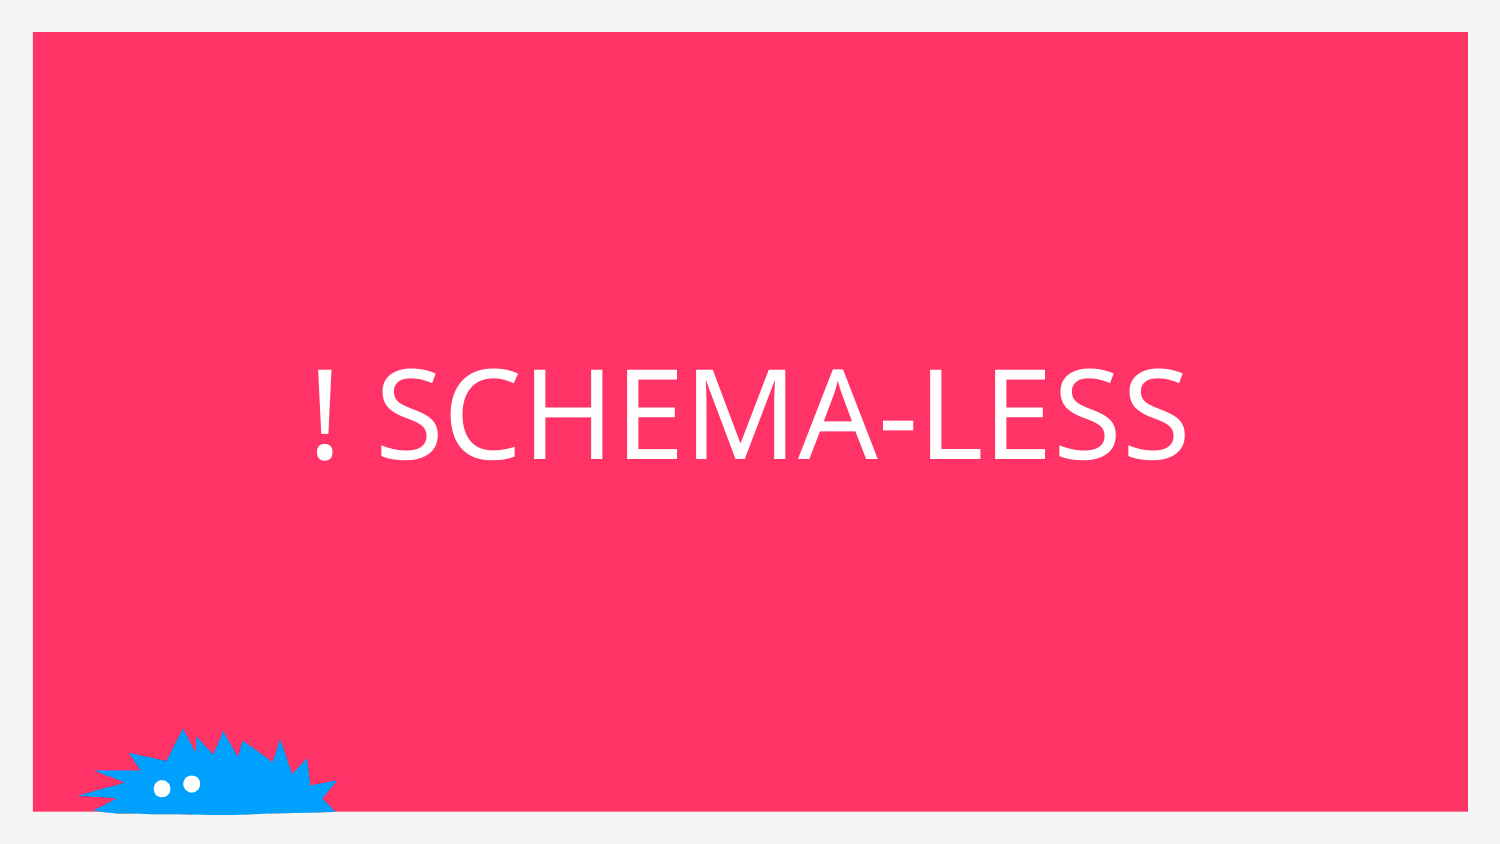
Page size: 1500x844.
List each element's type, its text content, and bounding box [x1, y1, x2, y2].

picture [77, 789, 337, 815]
title ! SCHEMA-LESS [65, 57, 1436, 789]
